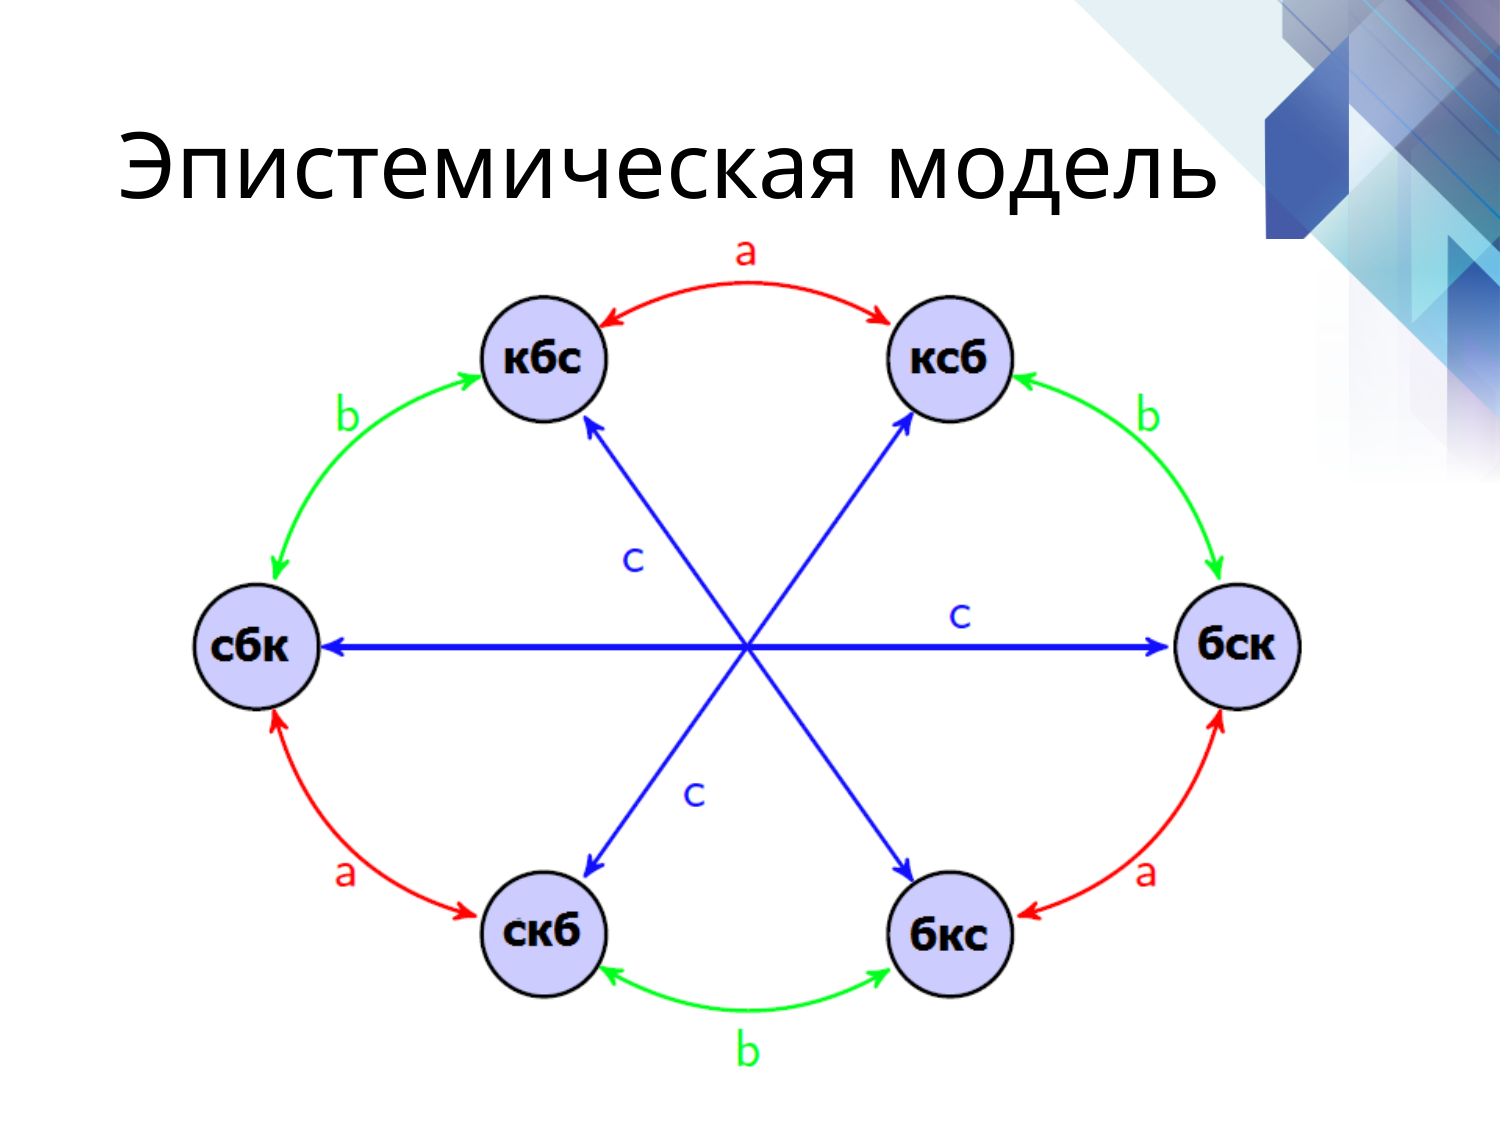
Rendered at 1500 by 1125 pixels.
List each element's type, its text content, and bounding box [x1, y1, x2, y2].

title Возможные миры [1316, 314, 1500, 325]
title Аксиомы эпистемической логики. Cвязь с модальностью [1316, 302, 1500, 313]
title Эпистемическая модель [103, 59, 1397, 278]
picture [184, 0, 1500, 1073]
